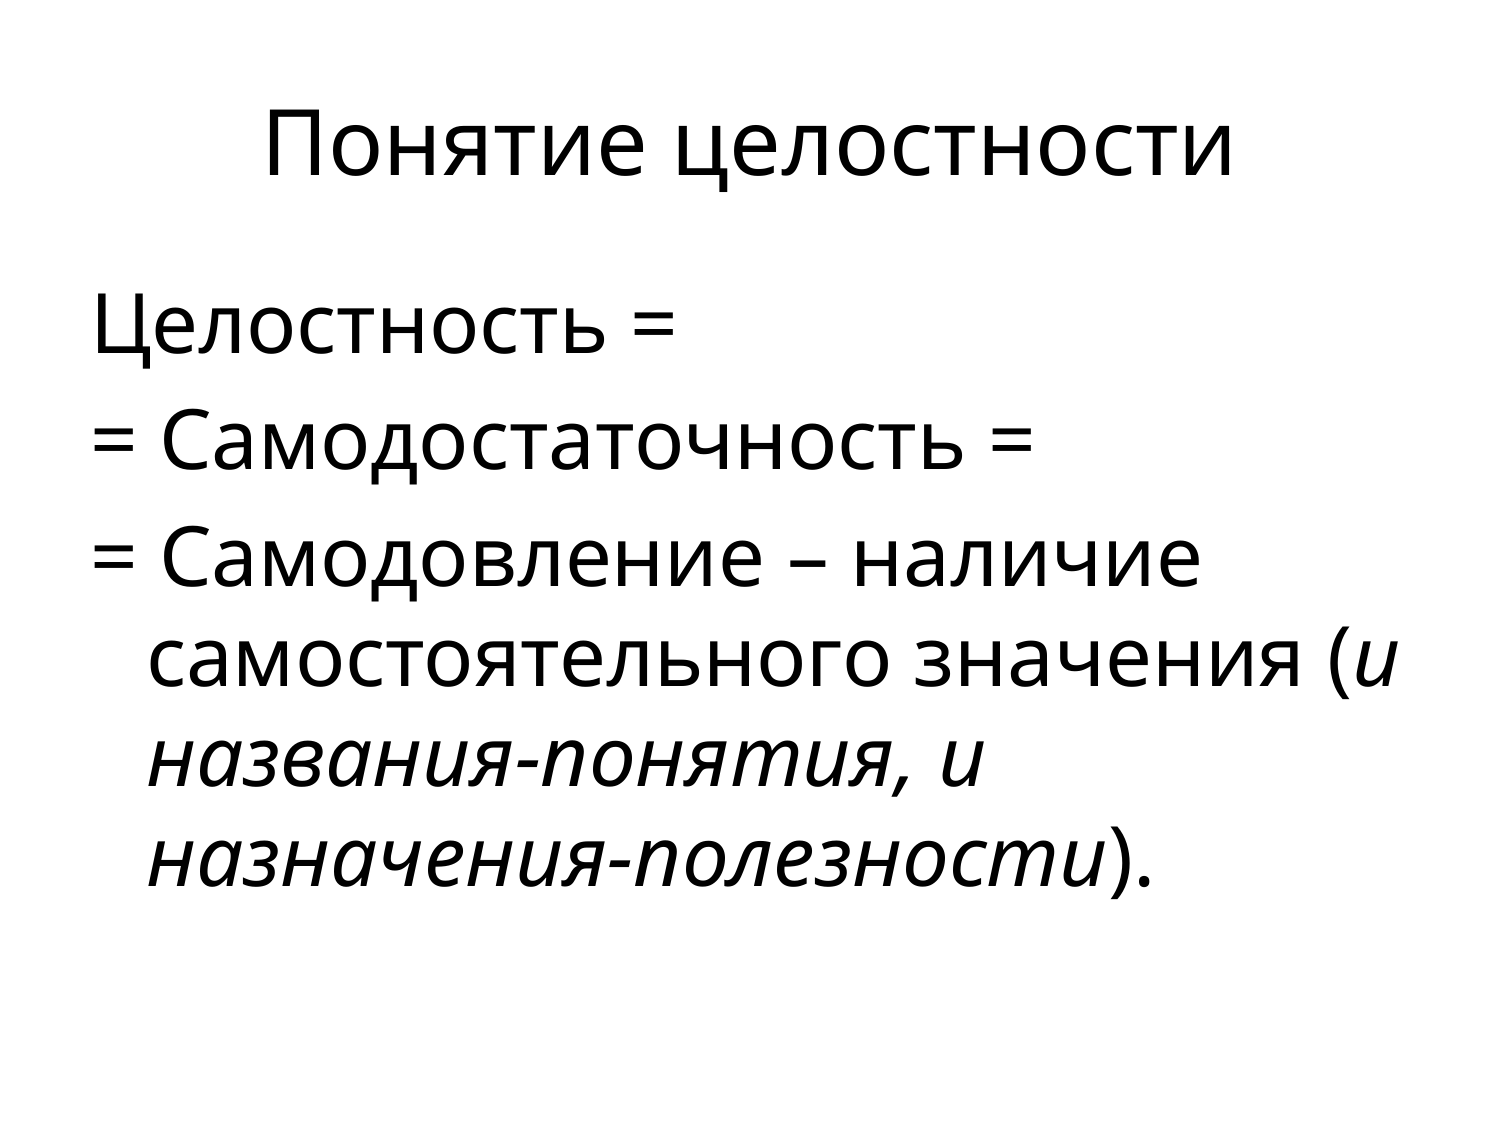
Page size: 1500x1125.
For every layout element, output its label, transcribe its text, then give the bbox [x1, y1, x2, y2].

title Понятие целостности [75, 45, 1425, 233]
list Целостность = = Самодостаточность = = Самодовление – наличие самостоятельного значения (и названия-понятия, и назначения-полезности). [75, 262, 1425, 1005]
